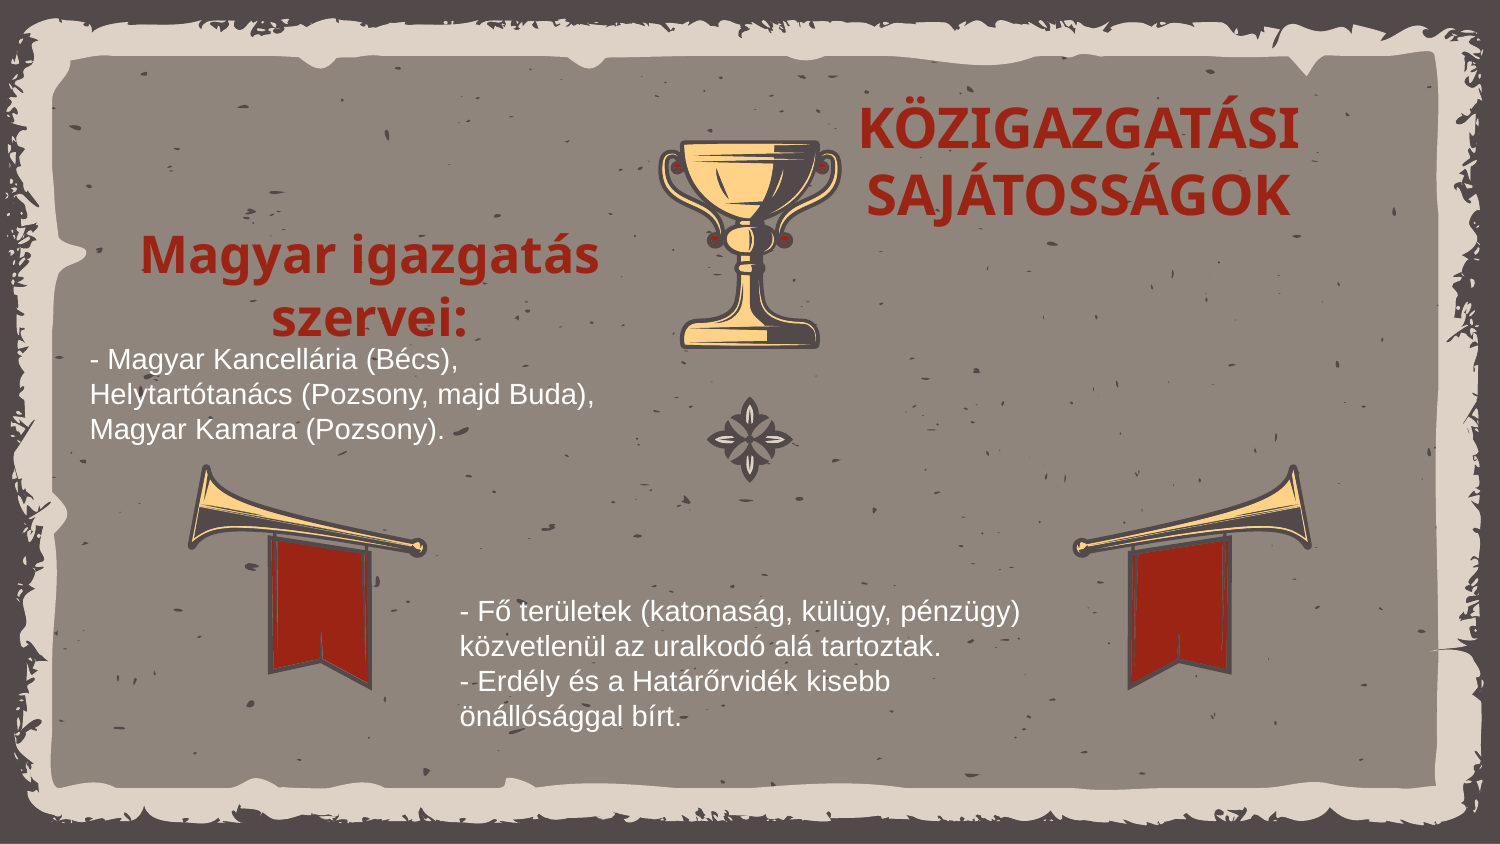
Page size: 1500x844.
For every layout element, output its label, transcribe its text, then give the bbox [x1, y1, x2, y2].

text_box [706, 396, 794, 483]
subtitle - Fő területek (katonaság, külügy, pénzügy) közvetlenül az uralkodó alá tartoztak. - Erdély és a Határőrvidék kisebb önállósággal bírt. [444, 557, 1053, 767]
title Magyar igazgatás szervei: [65, 231, 652, 337]
subtitle - Magyar Kancellária (Bécs), Helytartótanács (Pozsony, majd Buda), Magyar Kamara (Pozsony). [74, 337, 683, 448]
title KÖZIGAZGATÁSI SAJÁTOSSÁGOK [767, 98, 1390, 221]
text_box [187, 463, 429, 691]
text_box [1071, 463, 1313, 691]
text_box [657, 140, 842, 350]
